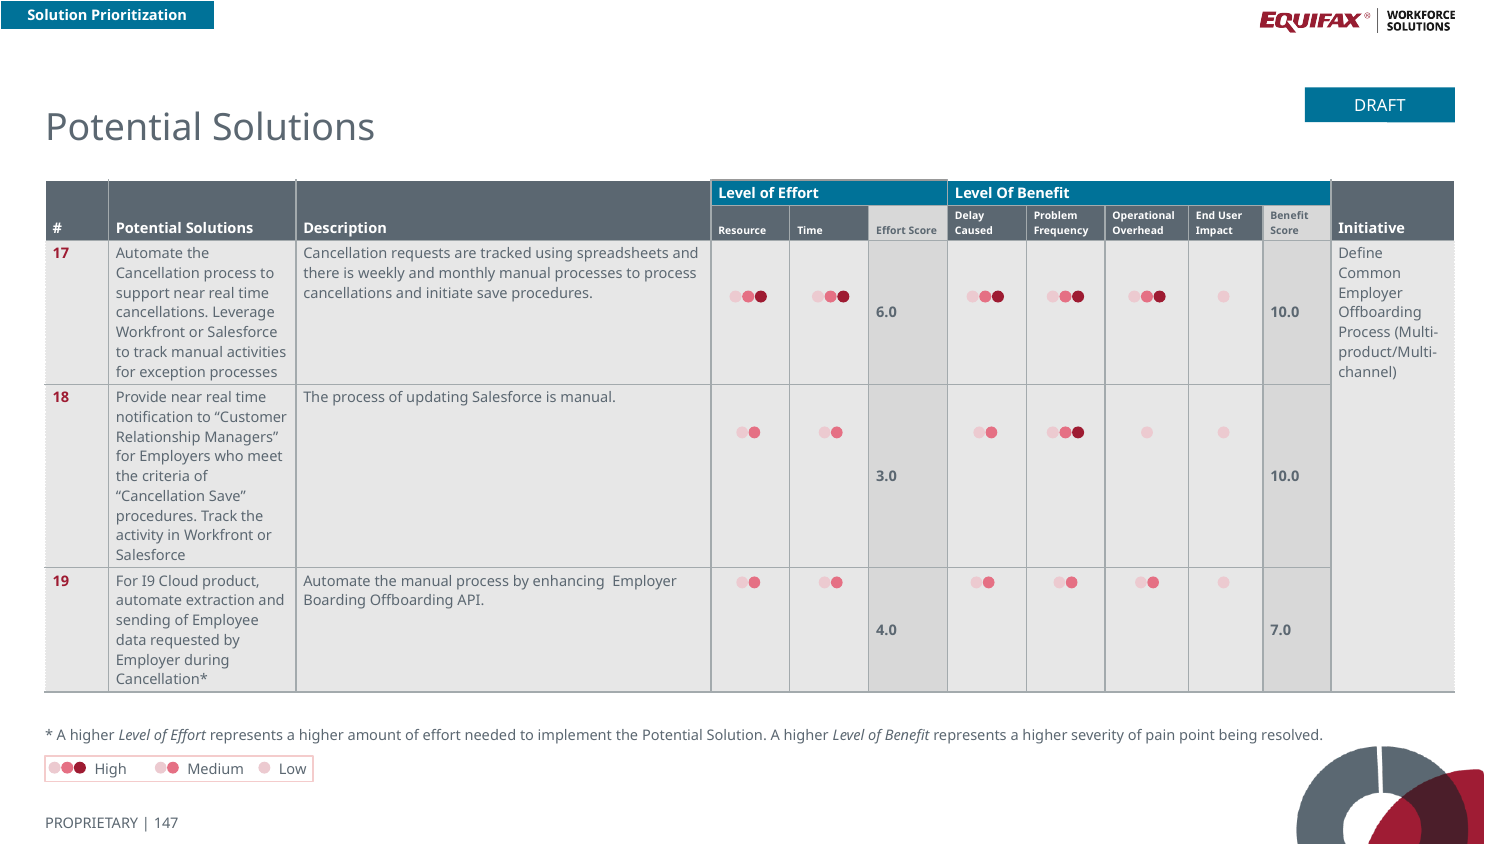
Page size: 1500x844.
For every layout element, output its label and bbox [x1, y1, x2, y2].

table_header [1332, 181, 1454, 240]
table_cell [869, 568, 947, 691]
table_cell [1189, 206, 1262, 240]
table_cell [948, 385, 1026, 567]
text_box [735, 426, 761, 439]
table_cell [1027, 385, 1104, 567]
text_box [1053, 576, 1078, 589]
text_box [1217, 426, 1230, 439]
table_cell [1264, 206, 1330, 240]
text_box [1134, 576, 1160, 589]
text_box [818, 576, 843, 589]
text_box [1141, 426, 1153, 439]
table_cell [712, 568, 789, 691]
table_cell [712, 241, 789, 384]
table_cell [869, 206, 947, 240]
text_box [45, 725, 1383, 743]
table_cell [790, 241, 868, 384]
text_box [818, 426, 843, 439]
table_cell [1106, 385, 1188, 567]
table_cell [297, 241, 710, 384]
table_cell [1264, 568, 1330, 691]
table_cell [1106, 568, 1188, 691]
table_cell [948, 241, 1026, 384]
text_box [1046, 290, 1085, 303]
text_box [0, 0, 215, 30]
text_box [970, 576, 995, 589]
table_cell [1106, 206, 1188, 240]
text_box [1304, 87, 1455, 123]
text_box [45, 755, 331, 782]
table_cell [1189, 241, 1262, 384]
table_cell [297, 385, 710, 567]
table_cell [45, 385, 108, 567]
title [45, 36, 1455, 149]
table_cell [109, 385, 295, 567]
table_cell [109, 568, 295, 691]
table_cell [712, 206, 789, 240]
table_header [46, 181, 108, 240]
table_cell [712, 385, 789, 567]
text_box [735, 576, 761, 589]
text_box [1217, 290, 1230, 303]
table_cell [1189, 385, 1262, 567]
table_cell [1027, 568, 1104, 691]
table_cell [948, 568, 1026, 691]
table_header [948, 181, 1330, 205]
text_box [729, 290, 768, 303]
table_cell [869, 385, 947, 567]
table_cell [790, 568, 868, 691]
text_box [973, 426, 998, 439]
text_box [1046, 426, 1085, 439]
table_cell [1027, 241, 1104, 384]
table_cell [1332, 241, 1455, 691]
table_header [297, 181, 710, 240]
table_cell [1106, 241, 1188, 384]
text_box [1217, 576, 1230, 589]
table_cell [45, 568, 108, 691]
table_cell [948, 206, 1026, 240]
table_cell [1264, 385, 1330, 567]
table_cell [1027, 206, 1104, 240]
text_box [966, 290, 1005, 303]
table_cell [790, 206, 868, 240]
table_header [109, 181, 295, 240]
table_cell [297, 568, 710, 691]
table_cell [45, 241, 108, 384]
table_cell [790, 385, 868, 567]
table_cell [1189, 568, 1262, 691]
table_cell [869, 241, 947, 384]
picture [0, 0, 1500, 844]
text_box [811, 290, 850, 303]
table_cell [1264, 241, 1330, 384]
text_box [1127, 290, 1166, 303]
table_cell [109, 241, 295, 384]
table_header [712, 181, 947, 205]
